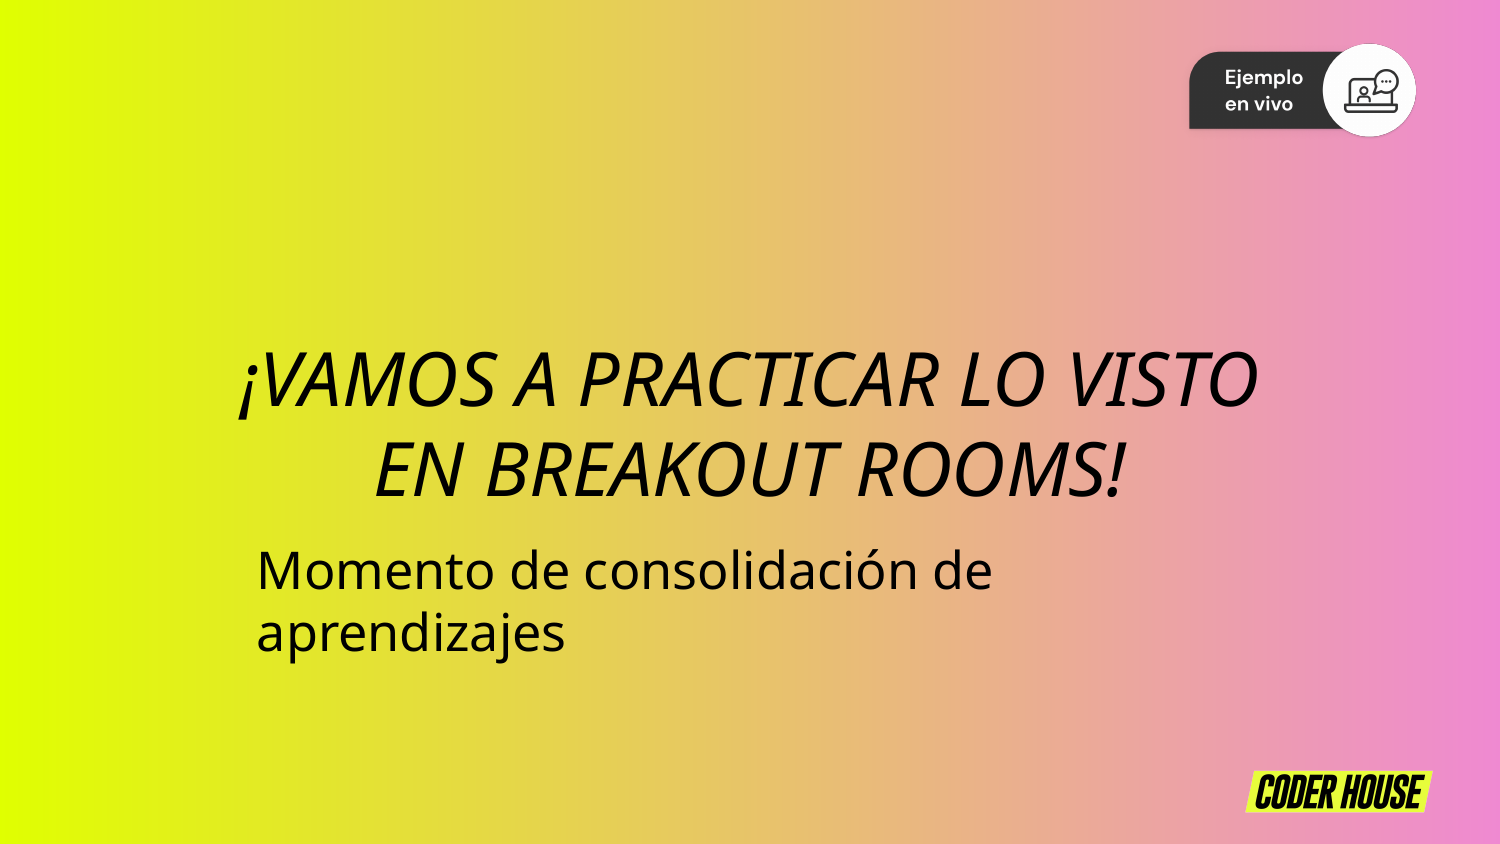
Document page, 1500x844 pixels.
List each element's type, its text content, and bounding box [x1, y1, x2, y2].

text_box ¡VAMOS A PRACTICAR LO VISTO EN BREAKOUT ROOMS! [214, 340, 1286, 503]
picture [1241, 764, 1437, 819]
text_box Momento de consolidación de aprendizajes [241, 522, 1259, 653]
picture [1167, 37, 1437, 143]
